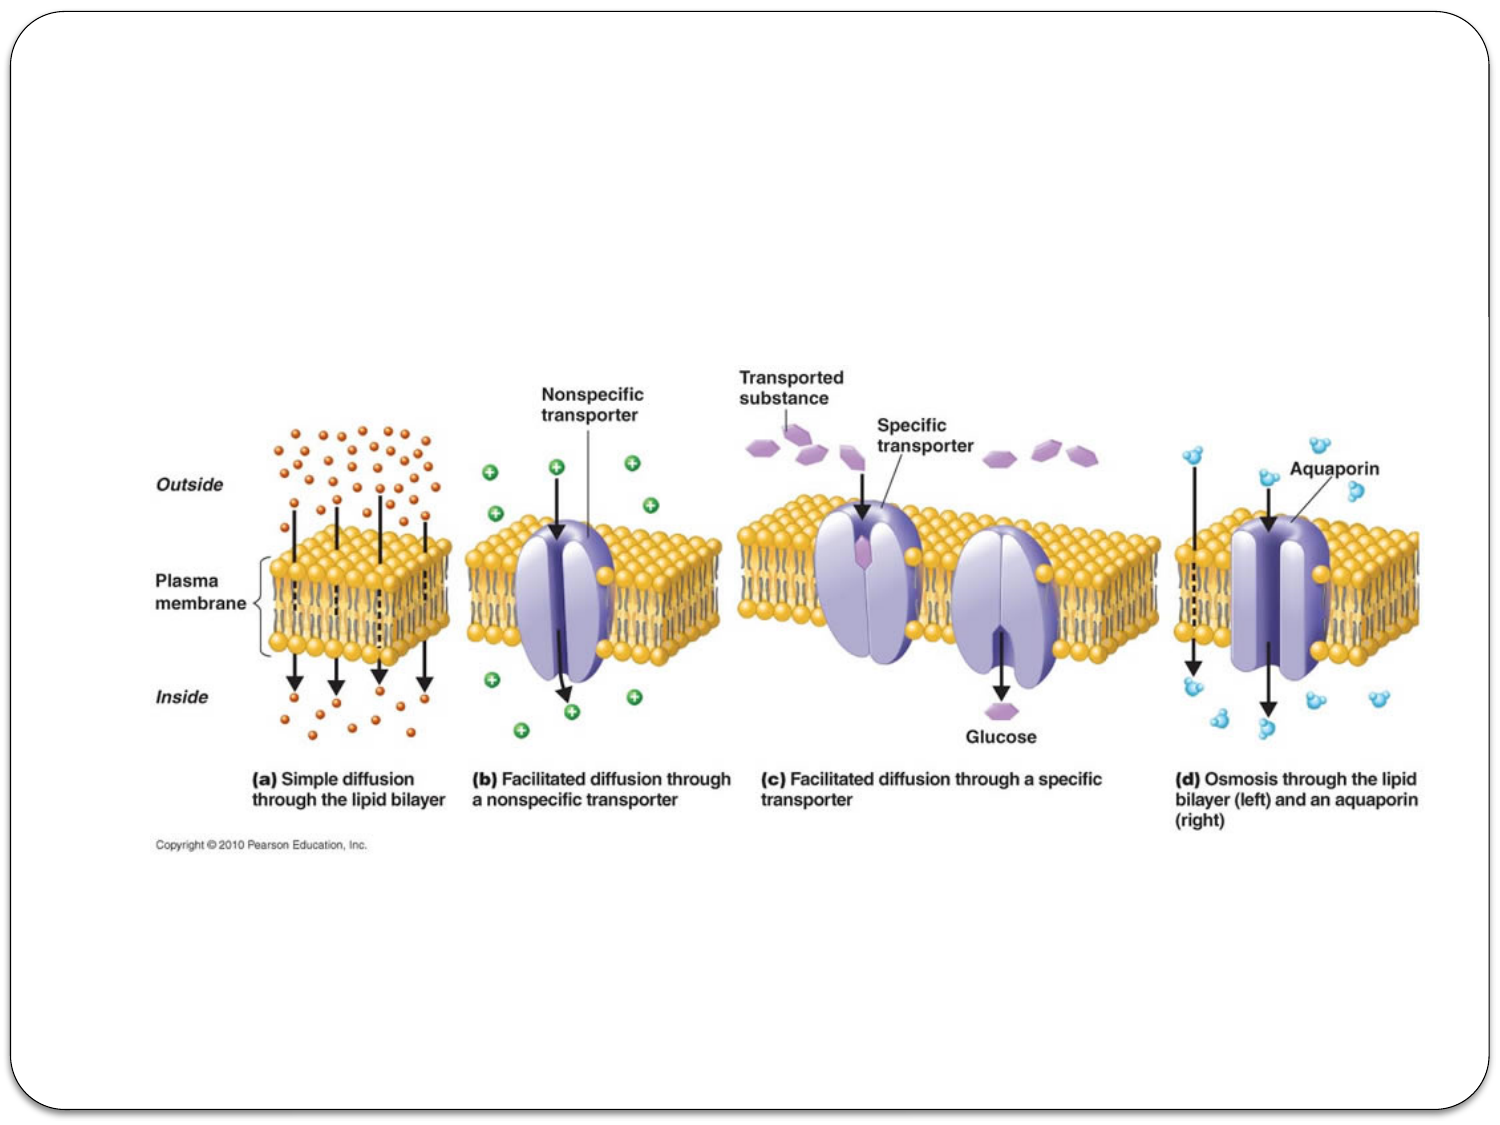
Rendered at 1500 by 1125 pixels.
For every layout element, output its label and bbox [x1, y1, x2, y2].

list [149, 365, 1426, 860]
